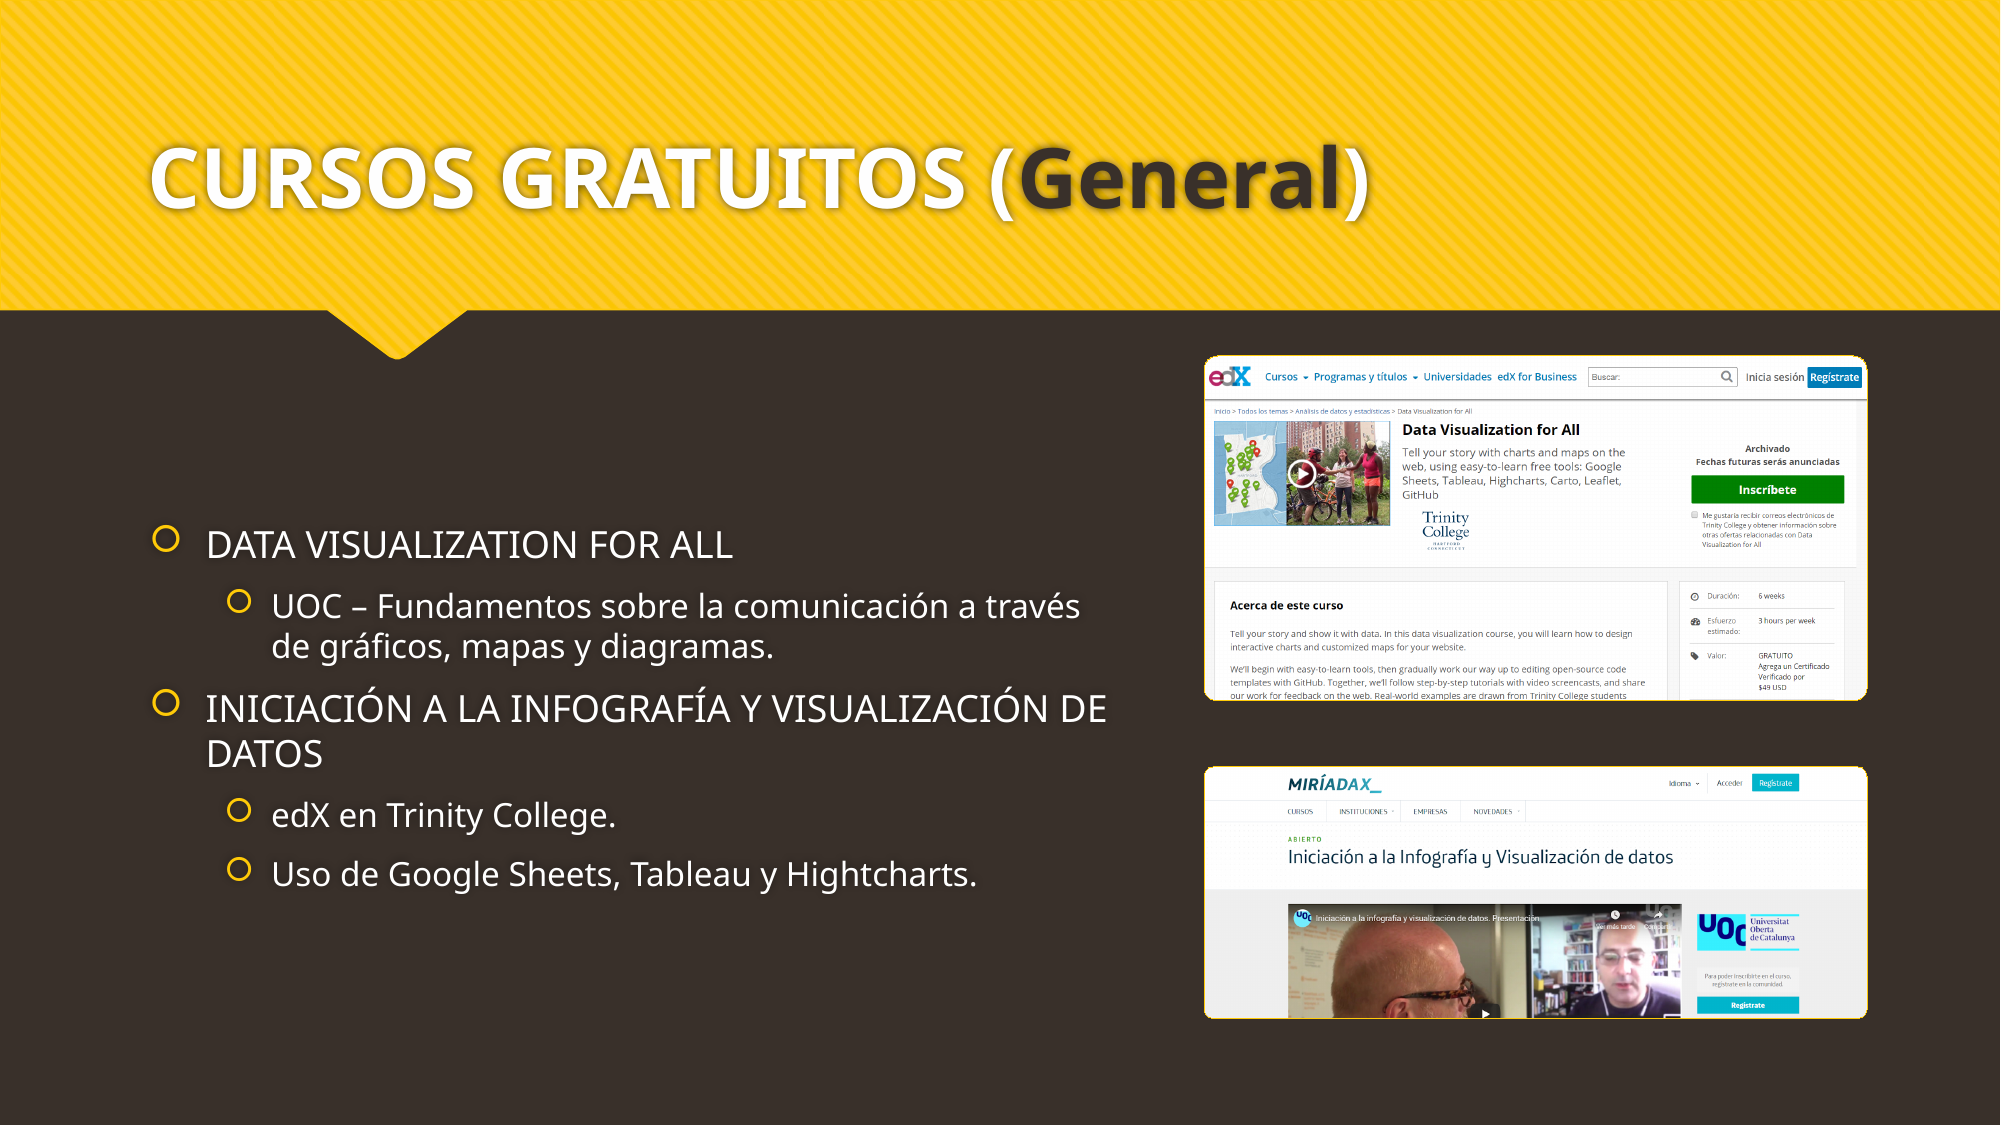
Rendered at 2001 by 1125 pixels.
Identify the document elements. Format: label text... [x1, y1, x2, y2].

title CURSOS GRATUITOS (General) [132, 73, 1868, 233]
picture [1203, 355, 1868, 702]
picture [1203, 766, 1868, 1019]
list DATA VISUALIZATION FOR ALL UOC – Fundamentos sobre la comunicación a través de gráficos, mapas y diagramas. INICIACIÓN A LA INFOGRAFÍA Y VISUALIZACIÓN DE DATOS edX en Trinity College. Uso de Google Sheets, Tableau y Hightcharts. [134, 395, 1139, 1019]
